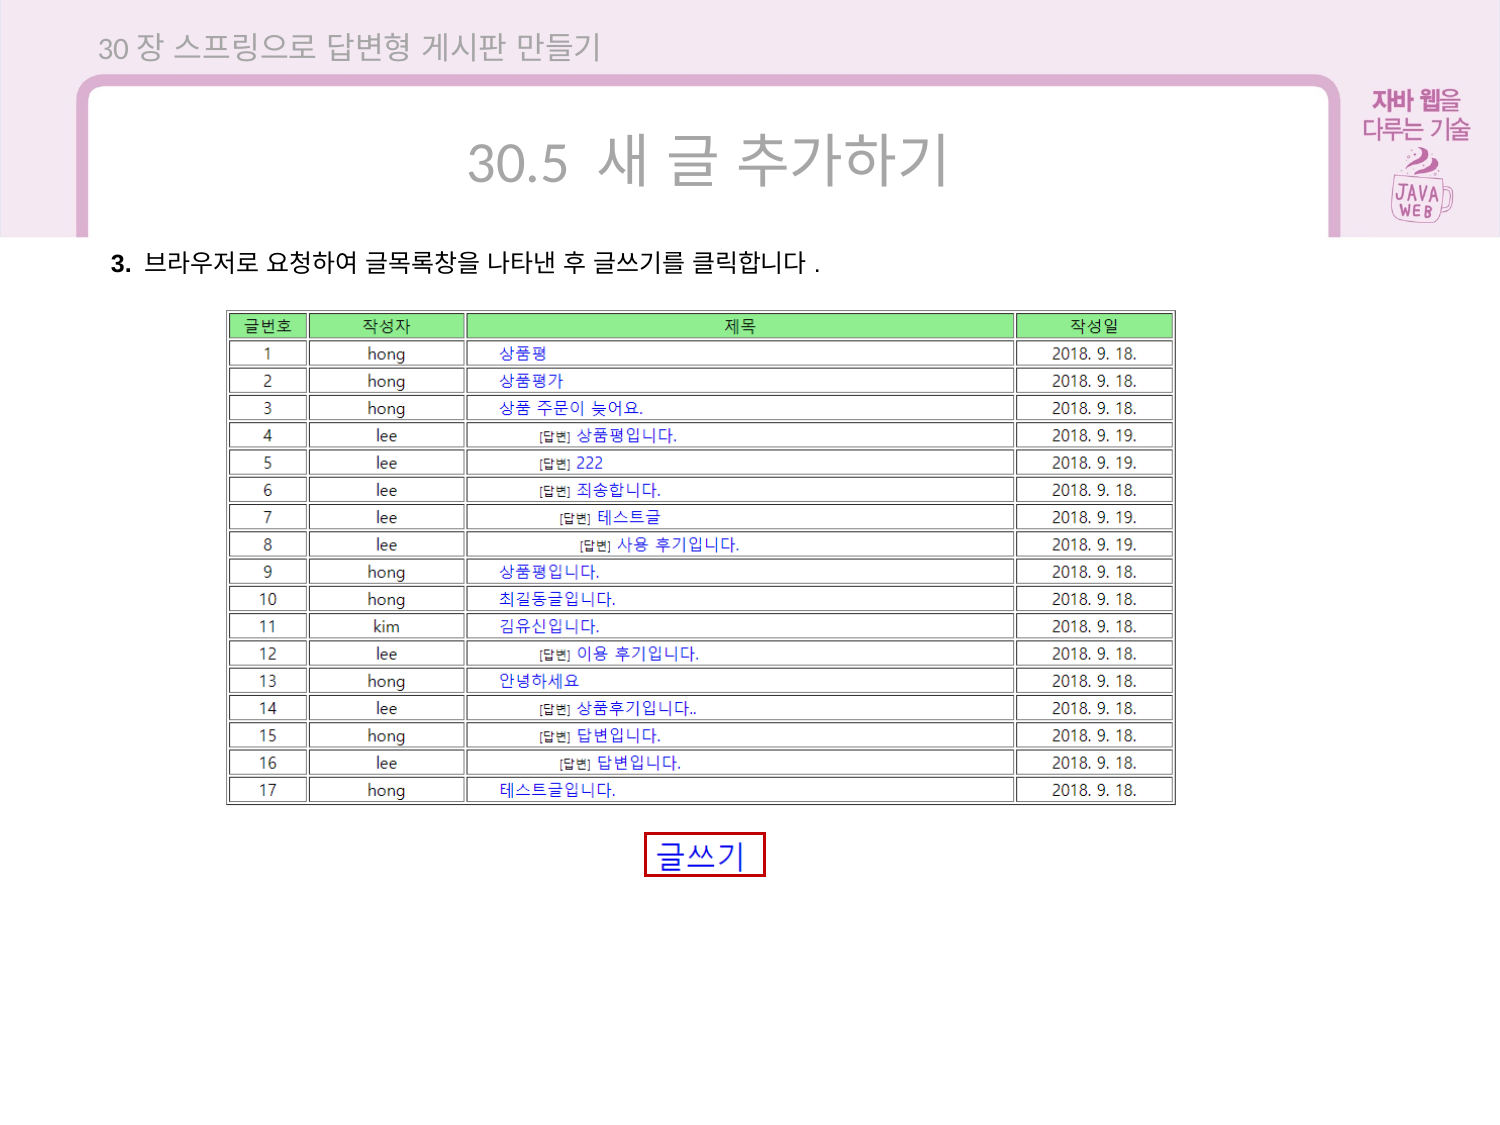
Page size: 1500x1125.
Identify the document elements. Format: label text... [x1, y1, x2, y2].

text_box 30장 스프링으로 답변형 게시판 만들기 [82, 0, 1133, 74]
text_box 3. 브라우저로 요청하여 글목록창을 나타낸 후 글쓰기를 클릭합니다. [96, 240, 1368, 286]
text_box 30.5 새 글 추가하기 [96, 117, 1321, 202]
picture [0, 0, 1500, 1125]
